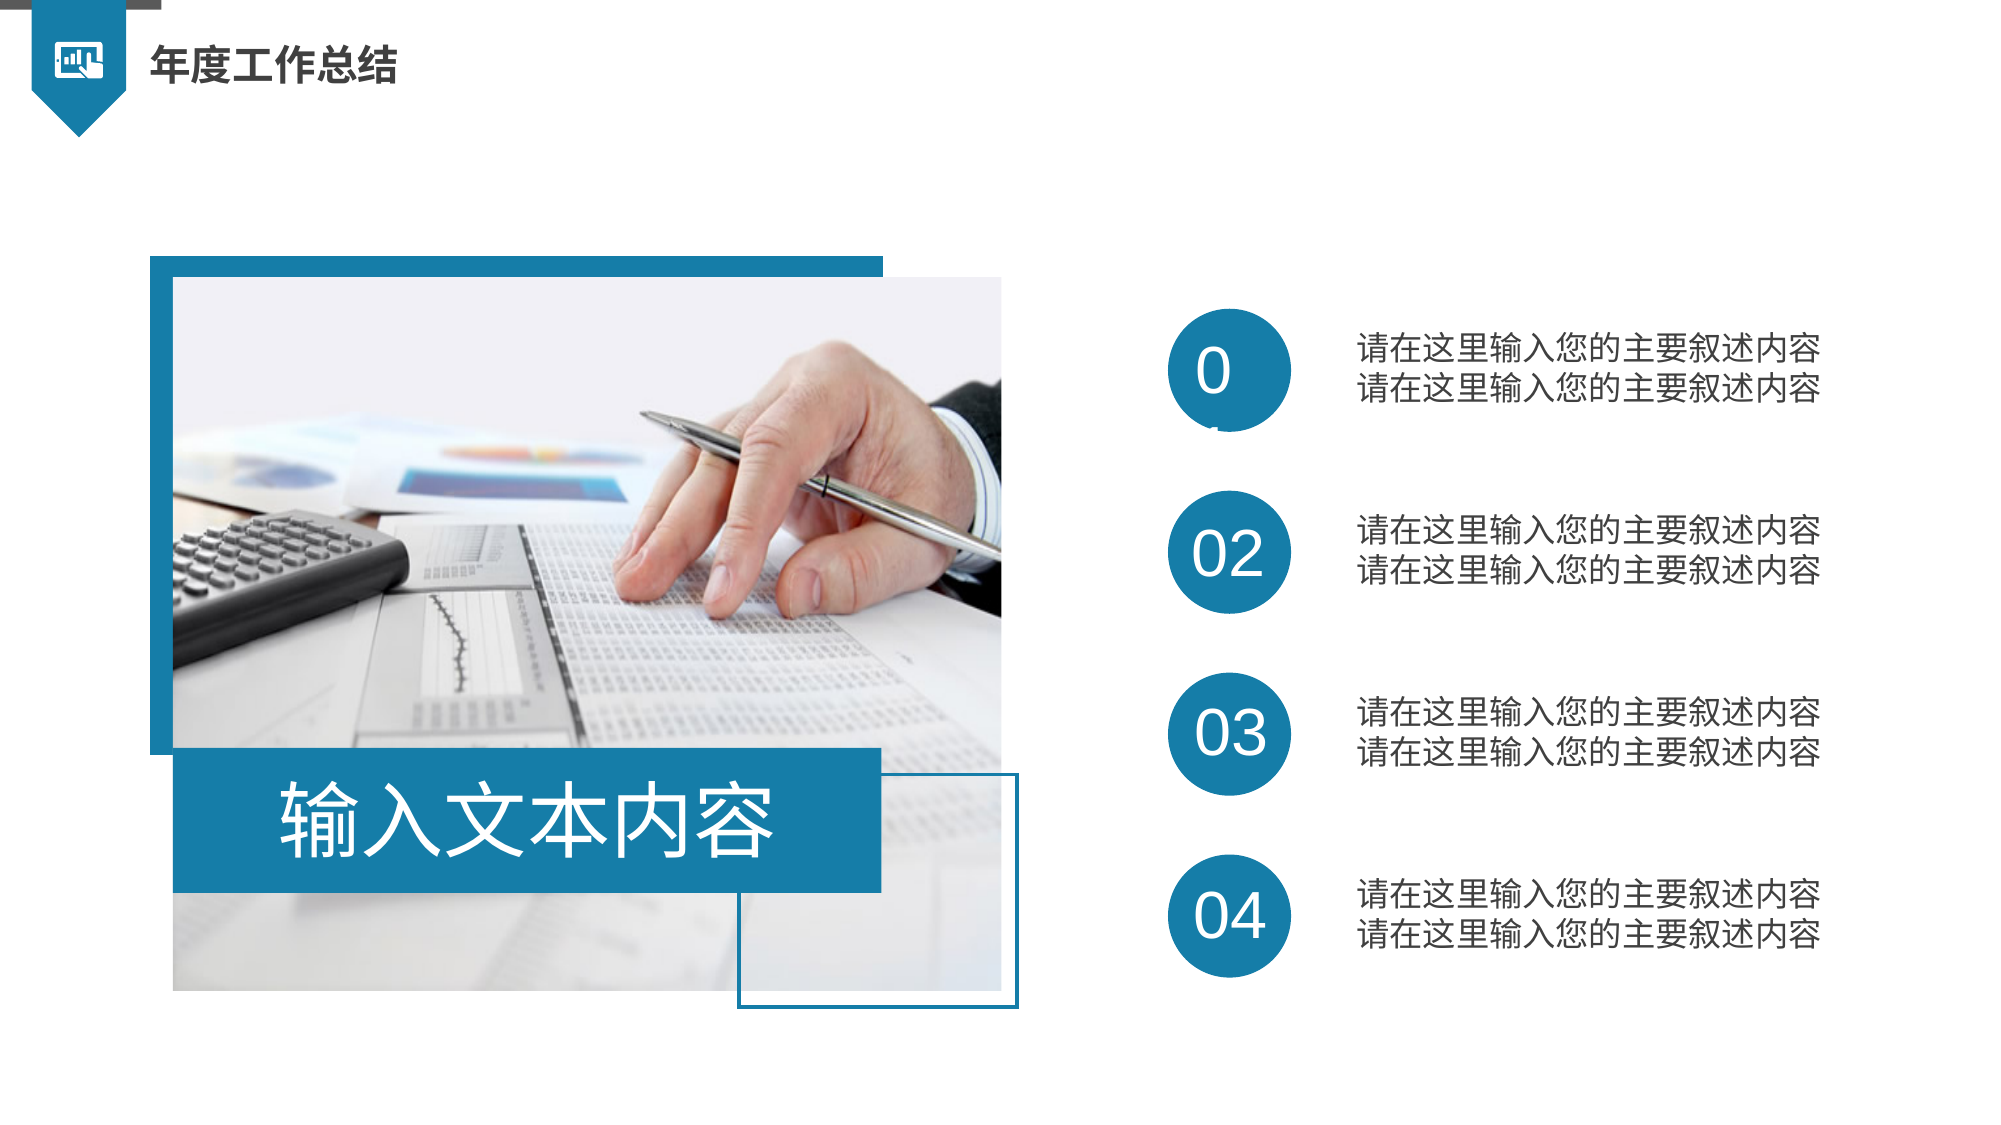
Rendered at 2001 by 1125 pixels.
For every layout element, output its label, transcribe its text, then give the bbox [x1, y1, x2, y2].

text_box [1167, 854, 1292, 978]
text_box [151, 257, 882, 755]
text_box [738, 773, 1018, 1008]
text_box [1167, 490, 1292, 614]
text_box 请在这里输入您的主要叙述内容 请在这里输入您的主要叙述内容 [1341, 866, 1837, 1001]
text_box 请在这里输入您的主要叙述内容 请在这里输入您的主要叙述内容 [1341, 319, 1837, 455]
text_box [1167, 672, 1292, 796]
text_box [172, 276, 1002, 773]
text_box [172, 747, 882, 893]
text_box 请在这里输入您的主要叙述内容 请在这里输入您的主要叙述内容 [1341, 683, 1837, 819]
text_box [172, 893, 738, 991]
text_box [1167, 308, 1292, 432]
text_box 请在这里输入您的主要叙述内容 请在这里输入您的主要叙述内容 [1341, 501, 1837, 637]
